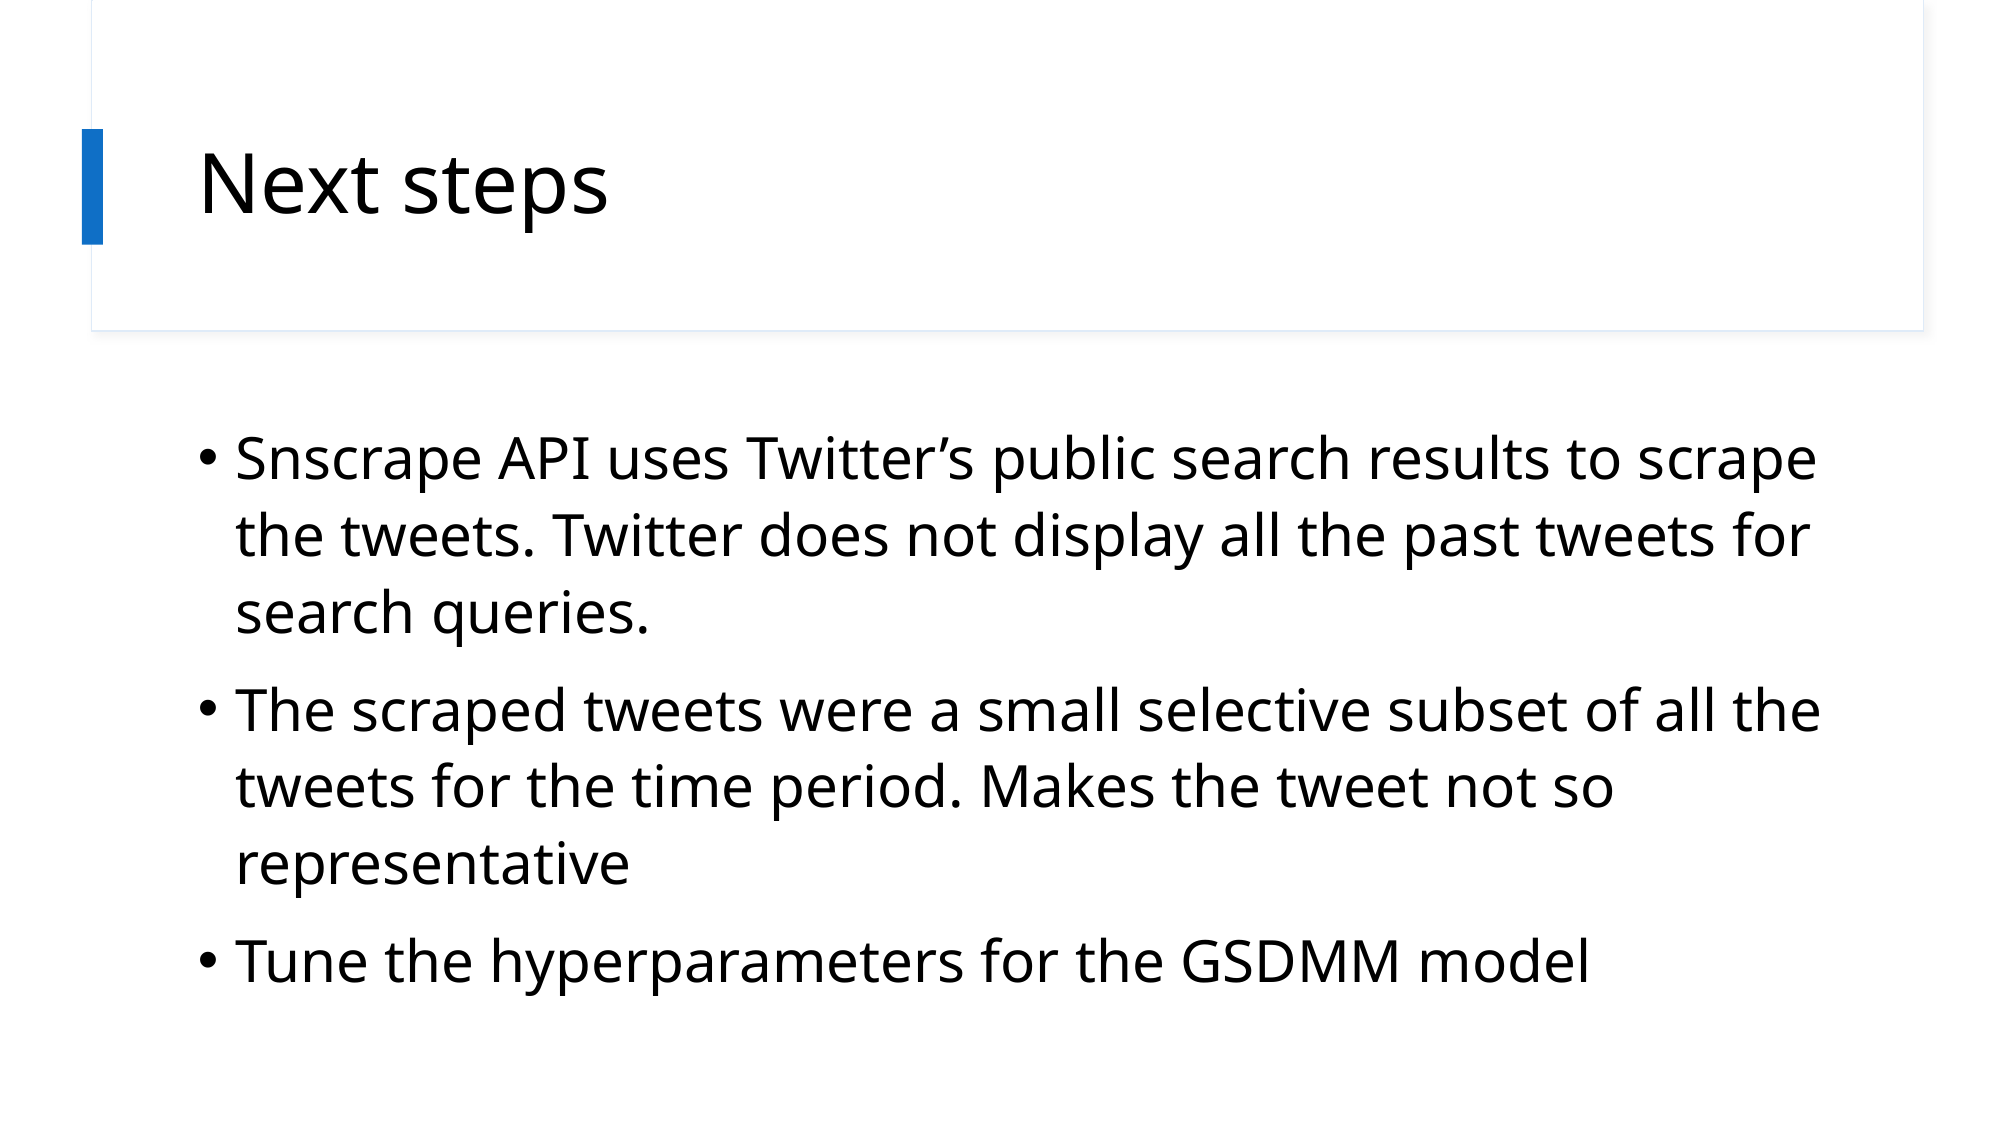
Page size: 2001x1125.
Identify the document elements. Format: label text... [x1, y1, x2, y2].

list Snscrape API uses Twitter’s public search results to scrape the tweets. Twitter does not display all the past tweets for search queries. The scraped tweets were a small selective subset of all the tweets for the time period. Makes the tweet not so representative Tune the hyperparameters for the GSDMM model [183, 406, 1851, 1013]
title Next steps [183, 90, 1851, 284]
